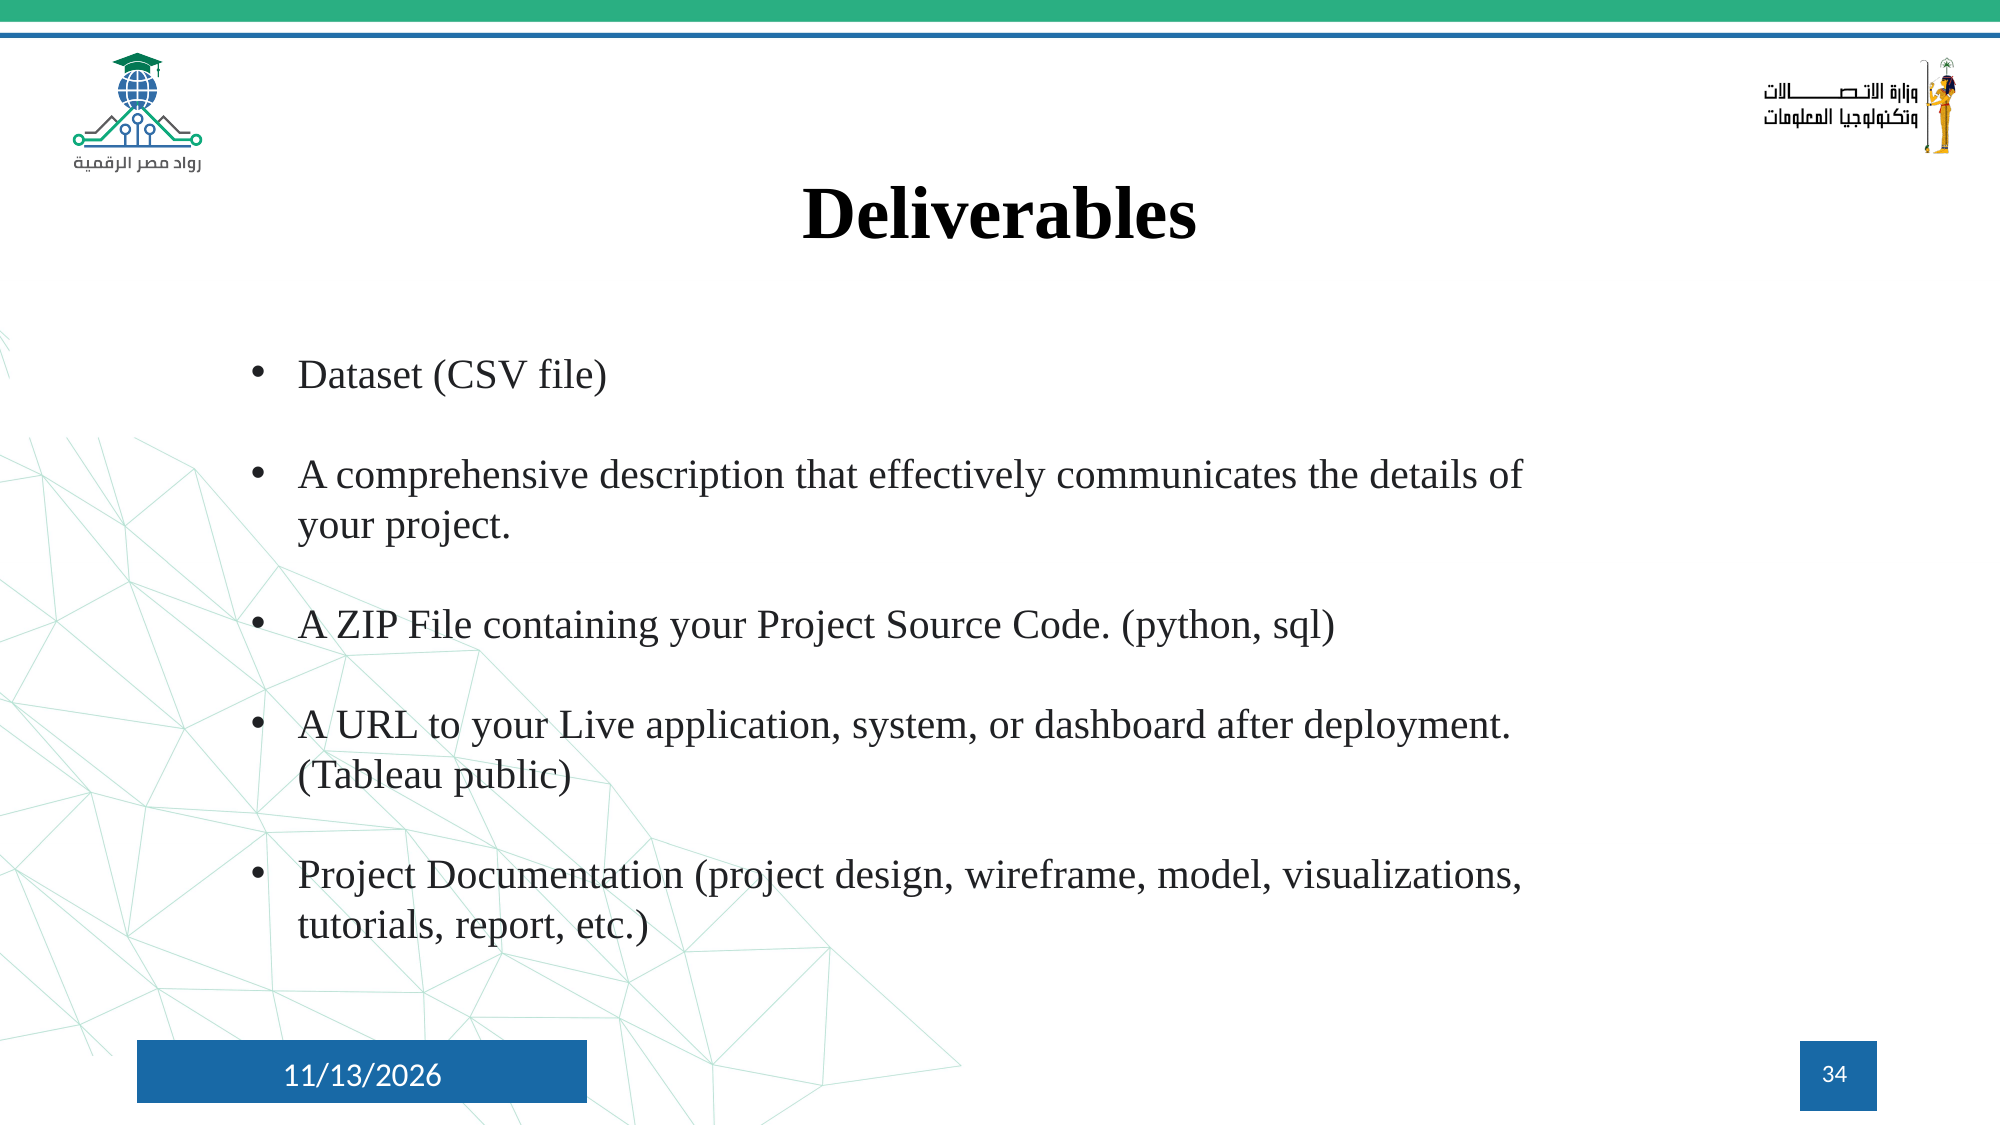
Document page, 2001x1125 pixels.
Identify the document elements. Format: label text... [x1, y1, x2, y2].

picture [0, 0, 2000, 1125]
title Deliverables [569, 131, 1431, 279]
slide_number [137, 1042, 588, 1103]
slide_number 34 [1412, 1042, 1863, 1103]
text_box Dataset (CSV file) A comprehensive description that effectively communicates the details of your project. A ZIP File containing your Project Source Code. (python, sql) A URL to your Live application, system, or dashboard after deployment. (Tableau public) Project Documentation (project design, wireframe, model, visualizations, tutorials, report, etc.) [236, 339, 1599, 955]
